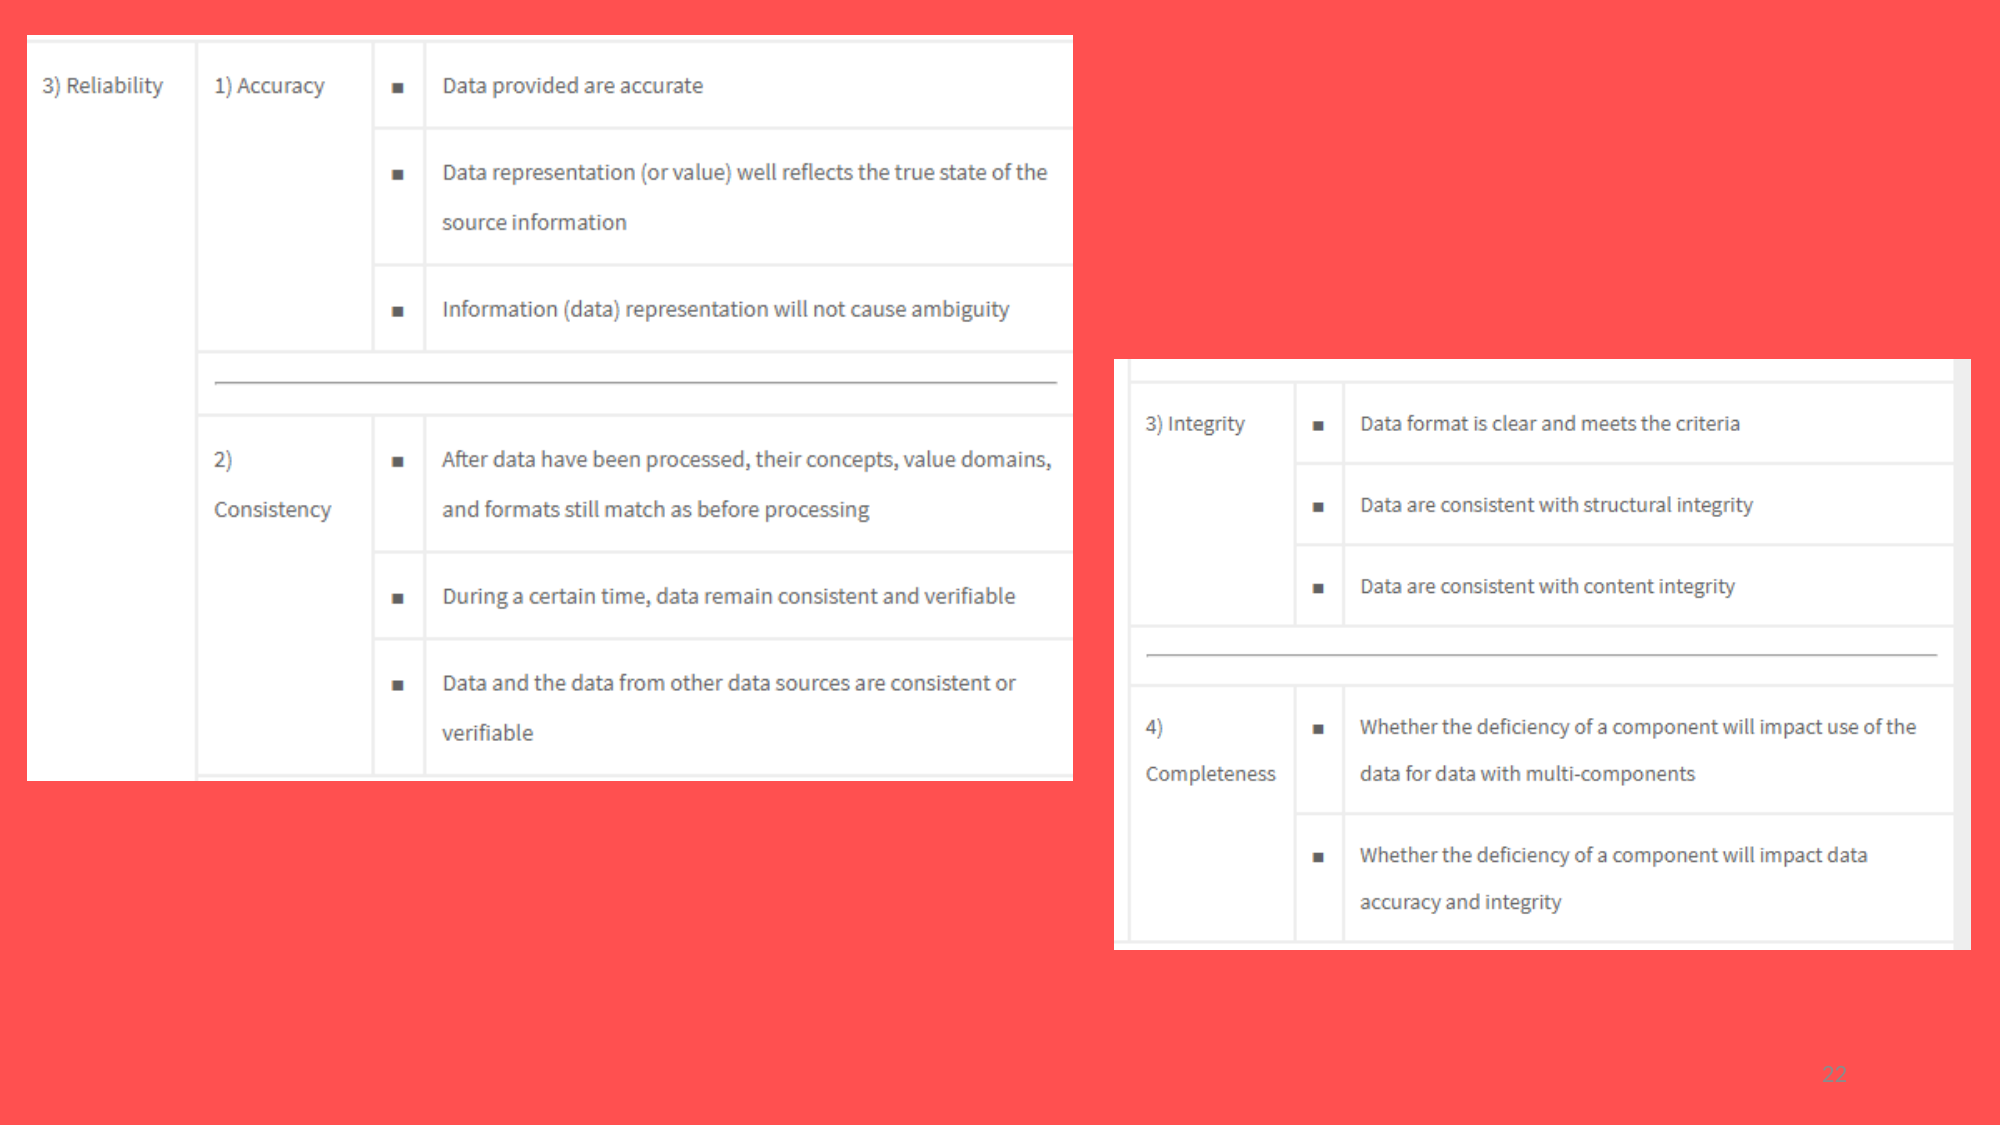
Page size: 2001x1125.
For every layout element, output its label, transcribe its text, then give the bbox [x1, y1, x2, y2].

picture [26, 35, 1073, 781]
picture [1114, 359, 1971, 951]
slide_number 22 [1412, 1042, 1863, 1103]
